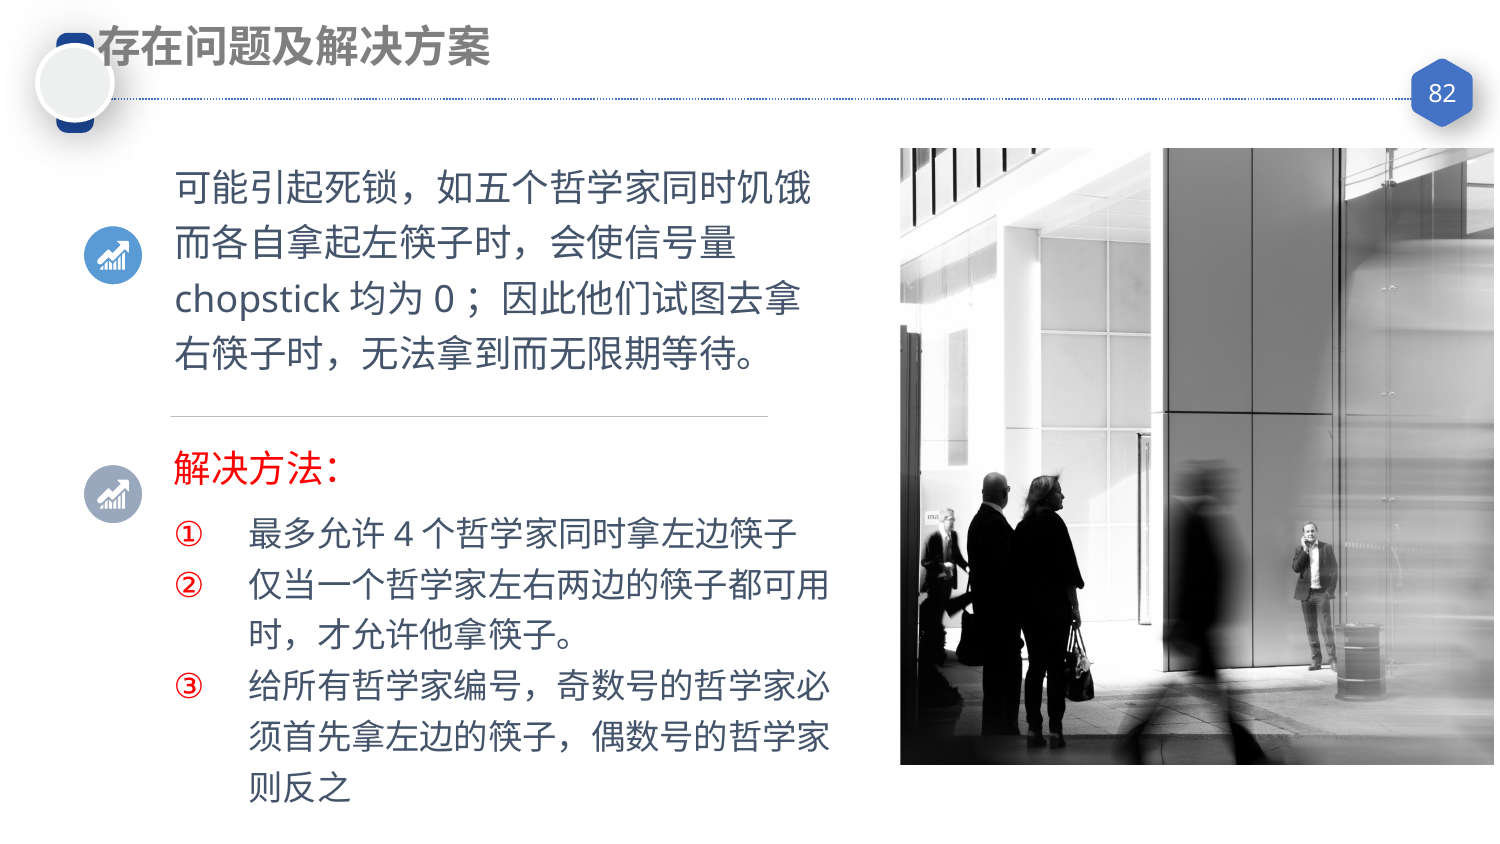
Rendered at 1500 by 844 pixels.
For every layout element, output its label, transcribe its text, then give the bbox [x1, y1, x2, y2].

text_box 存在问题及解决方案 [82, 11, 947, 79]
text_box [82, 443, 846, 802]
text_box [82, 138, 846, 390]
text_box [899, 147, 1495, 766]
